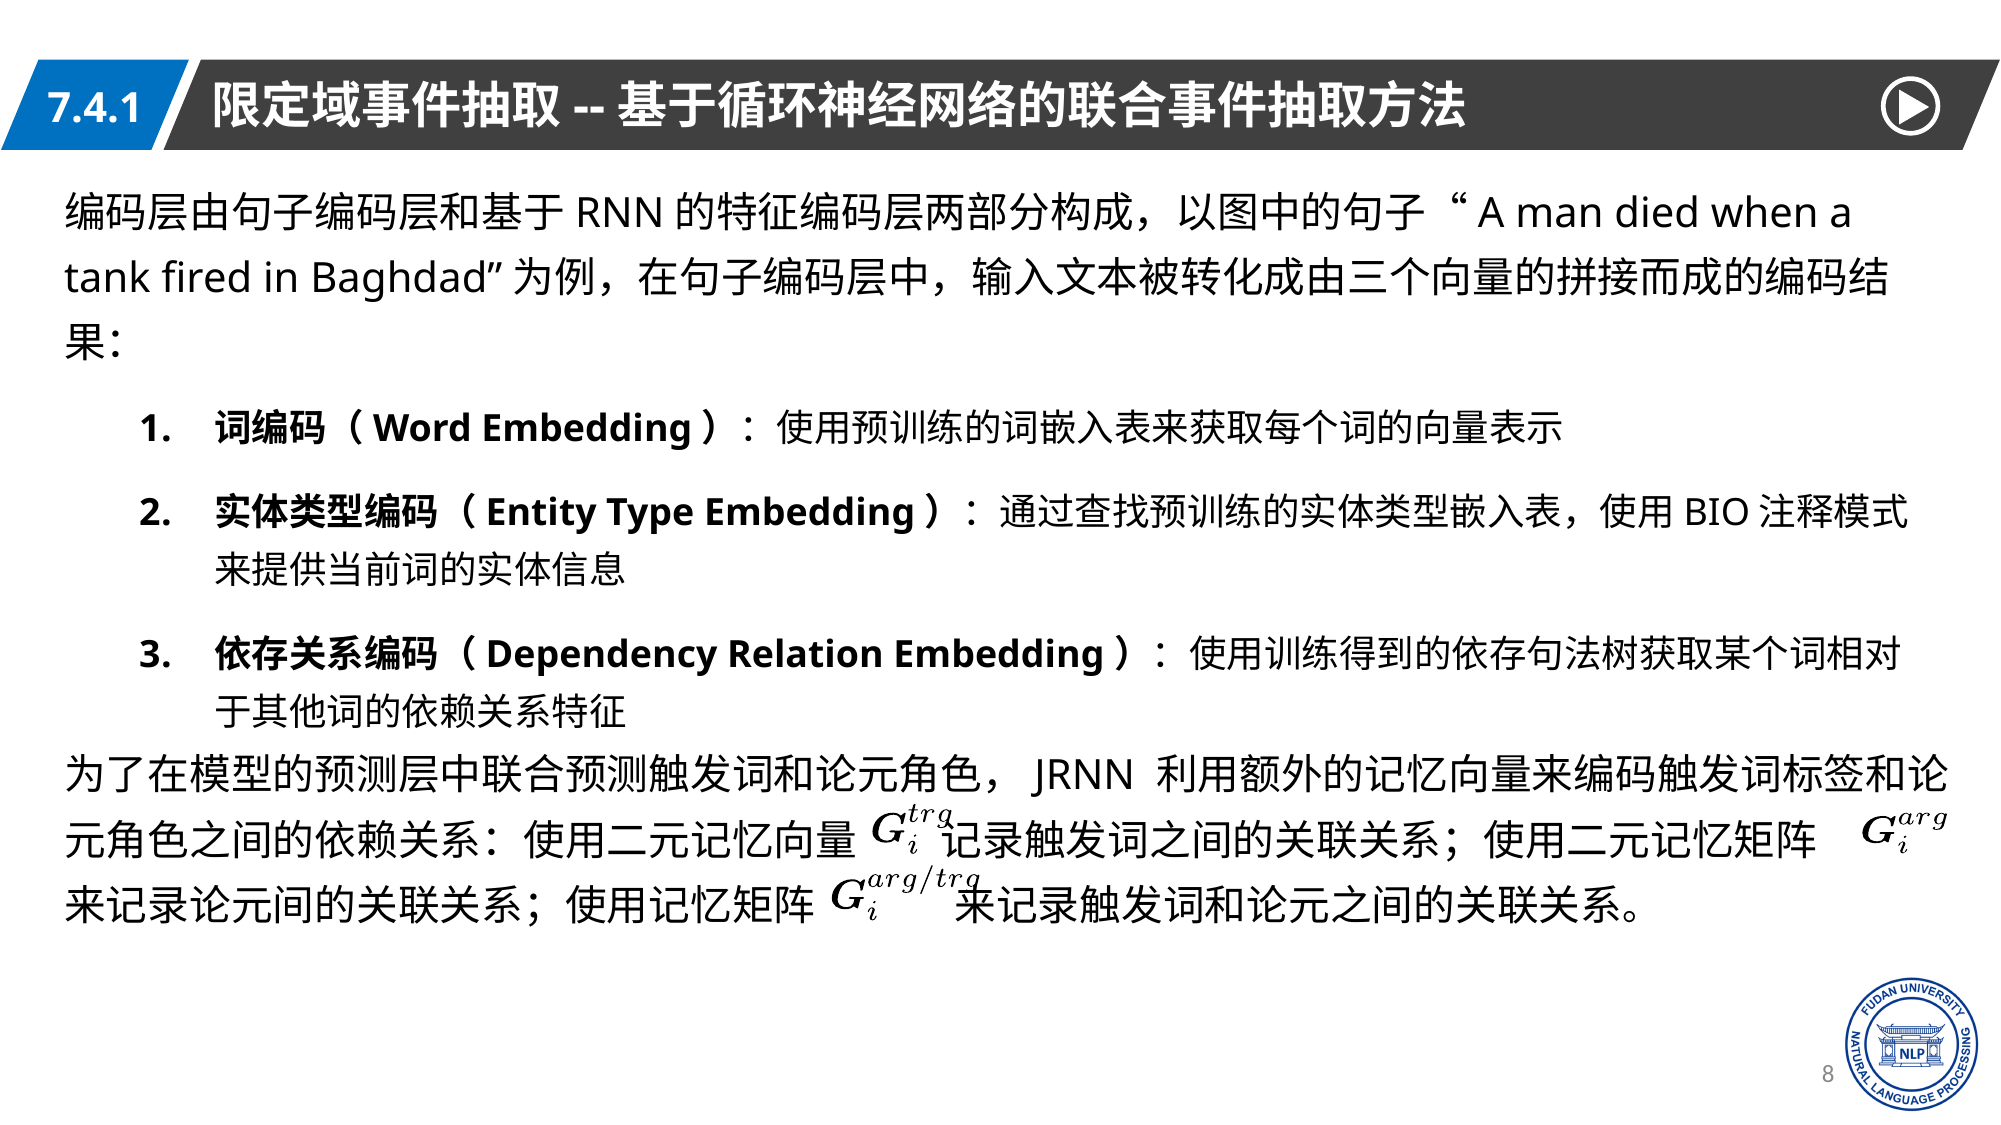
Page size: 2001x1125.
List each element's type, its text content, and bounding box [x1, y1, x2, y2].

text_box [32, 59, 189, 120]
picture [1834, 972, 1985, 1117]
text_box 限定域事件抽取--基于循环神经网络的联合事件抽取方法 [196, 66, 1483, 142]
text_box 7.4.1 [26, 73, 164, 138]
slide_number 86 [1412, 1042, 1863, 1103]
text_box [1, 89, 157, 150]
text_box 编码层由句子编码层和基于RNN的特征编码层两部分构成，以图中的句子“A man died when a tank fired in Baghdad”为例，在句子编码层中，输入文本被转化成由三个向量的拼接而成的编码结果： 词编码（Word Embedding）：使用预训练的词嵌入表来获取每个词的向量表示 实体类型编码（Entity Type Embedding）：通过查找预训练的实体类型嵌入表，使用BIO注释模式来提供当前词的实体信息 依存关系编码（Dependency Relation Embedding）：使用训练得到的依存句法树获取某个词相对于其他词的依赖关系特征 [49, 163, 1951, 726]
text_box 为了在模型的预测层中联合预测触发词和论元角色，JRNN 利用额外的记忆向量来编码触发词标签和论元角色之间的依赖关系：使用二元记忆向量 记录触发词之间的关联关系；使用二元记忆矩阵 来记录论元间的关联关系；使用记忆矩阵 来记录触发词和论元之间的关联关系。 [49, 726, 1972, 936]
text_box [831, 864, 980, 921]
text_box [163, 59, 2000, 150]
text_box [1862, 812, 1948, 854]
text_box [872, 803, 952, 854]
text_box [1883, 78, 1939, 134]
